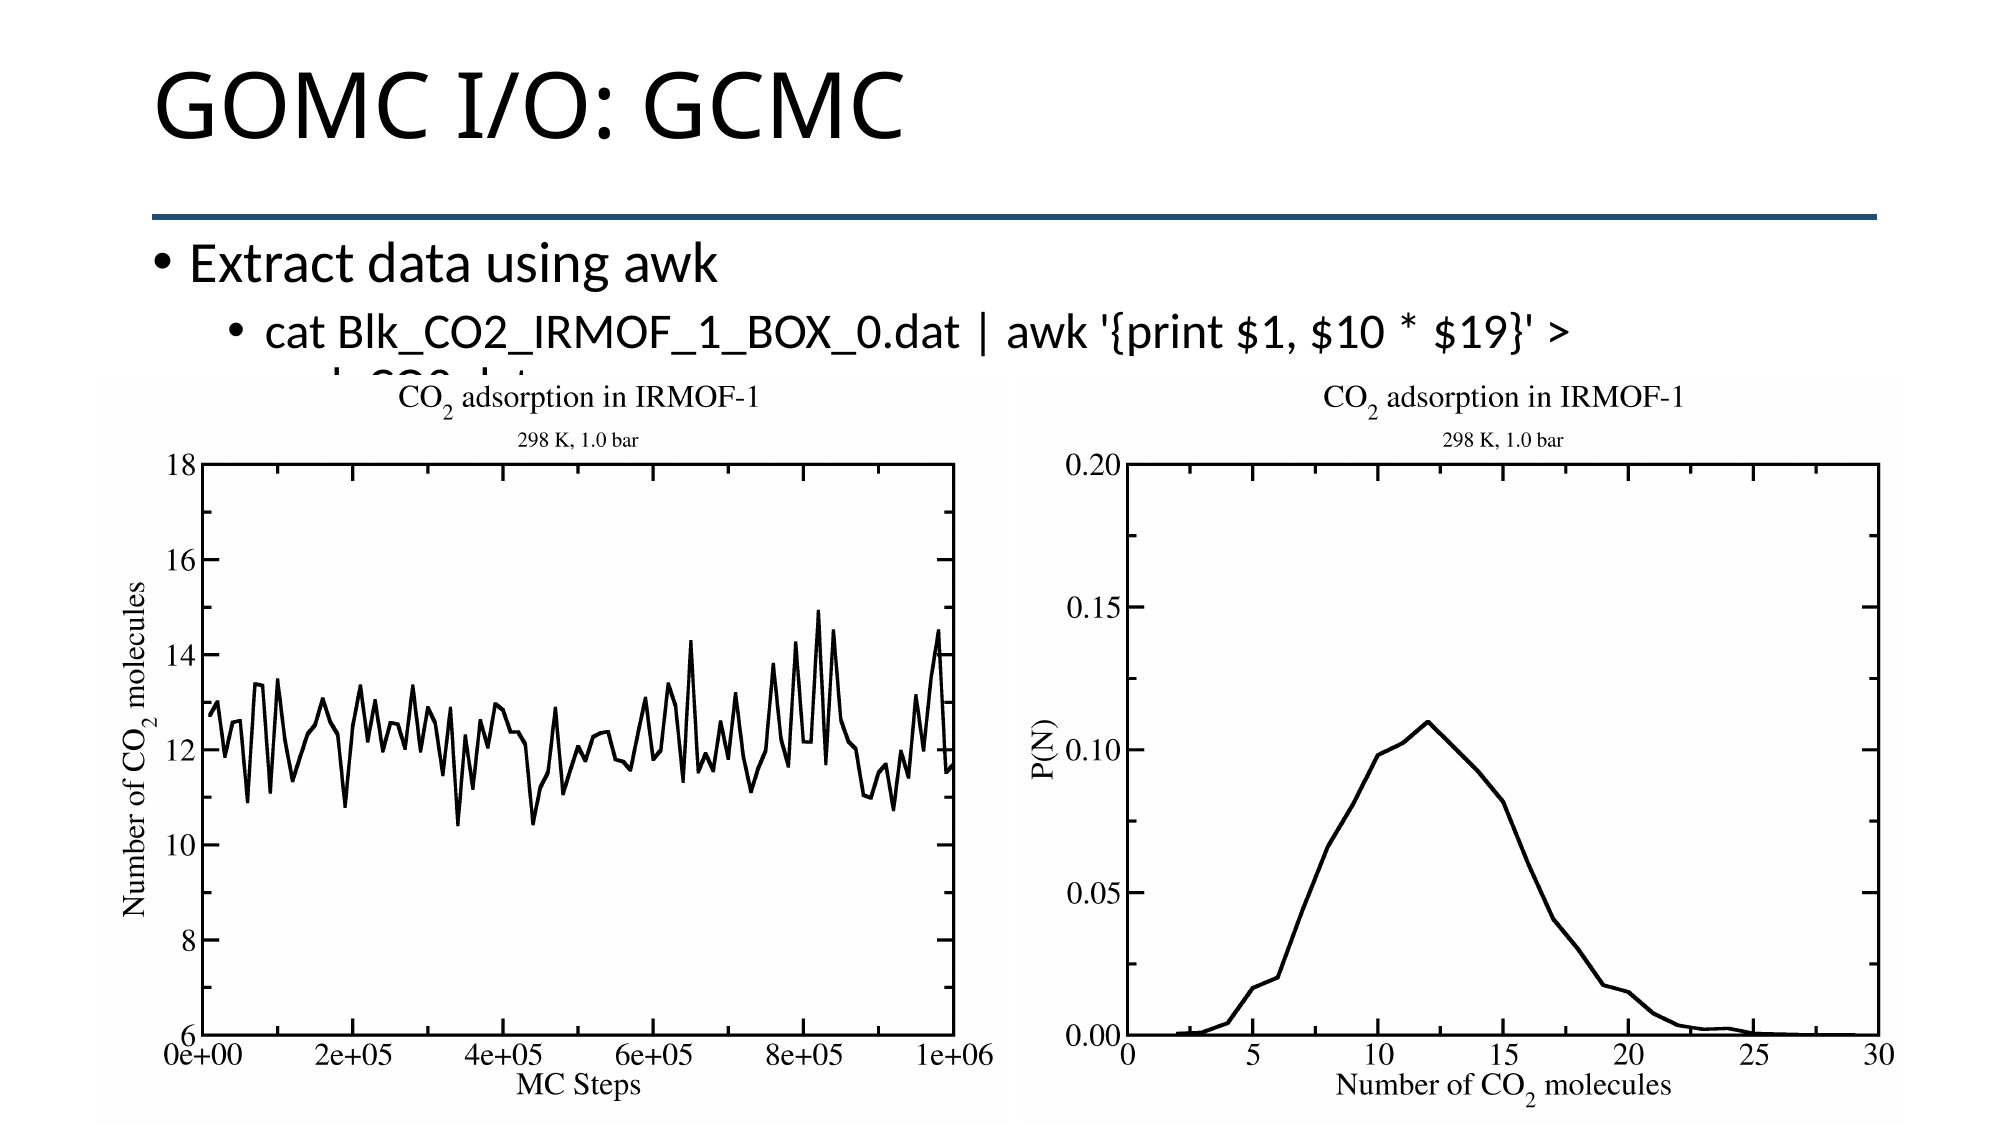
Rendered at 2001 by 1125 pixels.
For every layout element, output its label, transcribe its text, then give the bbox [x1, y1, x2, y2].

list Extract data using awk cat Blk_CO2_IRMOF_1_BOX_0.dat | awk '{print $1, $10 * $19}' > mol_CO2.dat [137, 224, 1863, 396]
title GOMC I/O: GCMC [137, 0, 1863, 218]
picture [98, 374, 1003, 1125]
picture [1022, 374, 1901, 1125]
